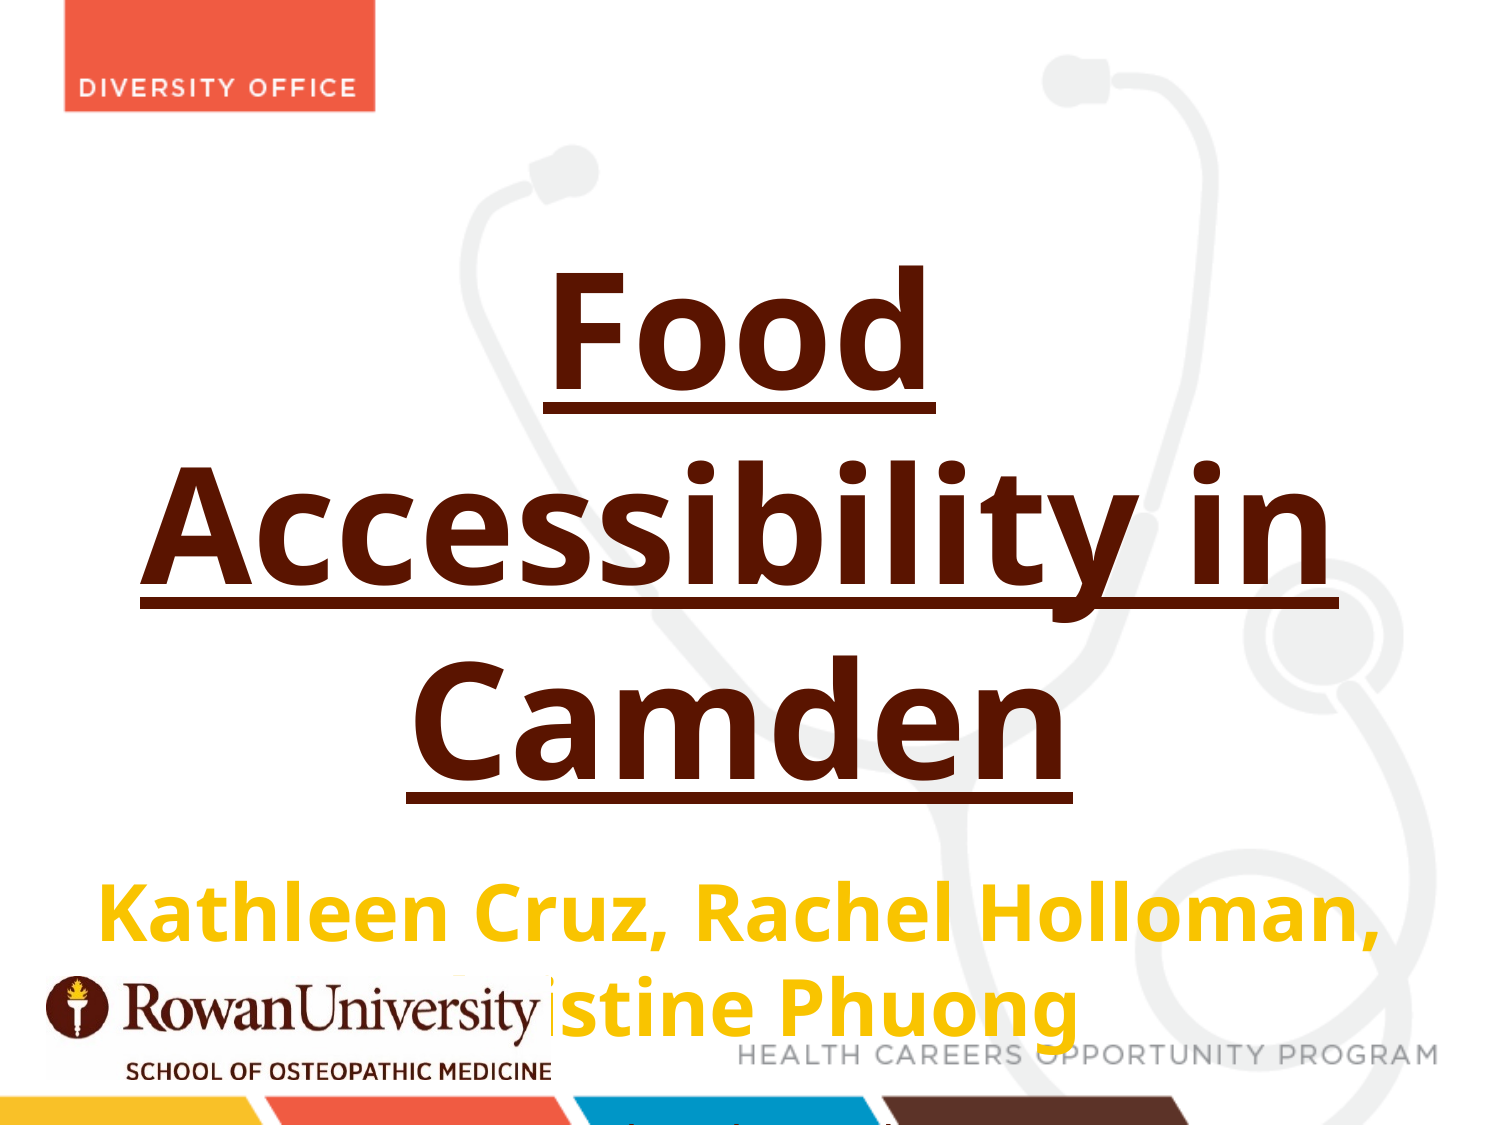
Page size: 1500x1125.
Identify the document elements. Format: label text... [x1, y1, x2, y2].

text_box Food Accessibility in Camden Kathleen Cruz, Rachel Holloman, Christine Phuong HCOP National Ambassadors Program [73, 219, 1406, 710]
picture [0, 0, 1500, 1125]
